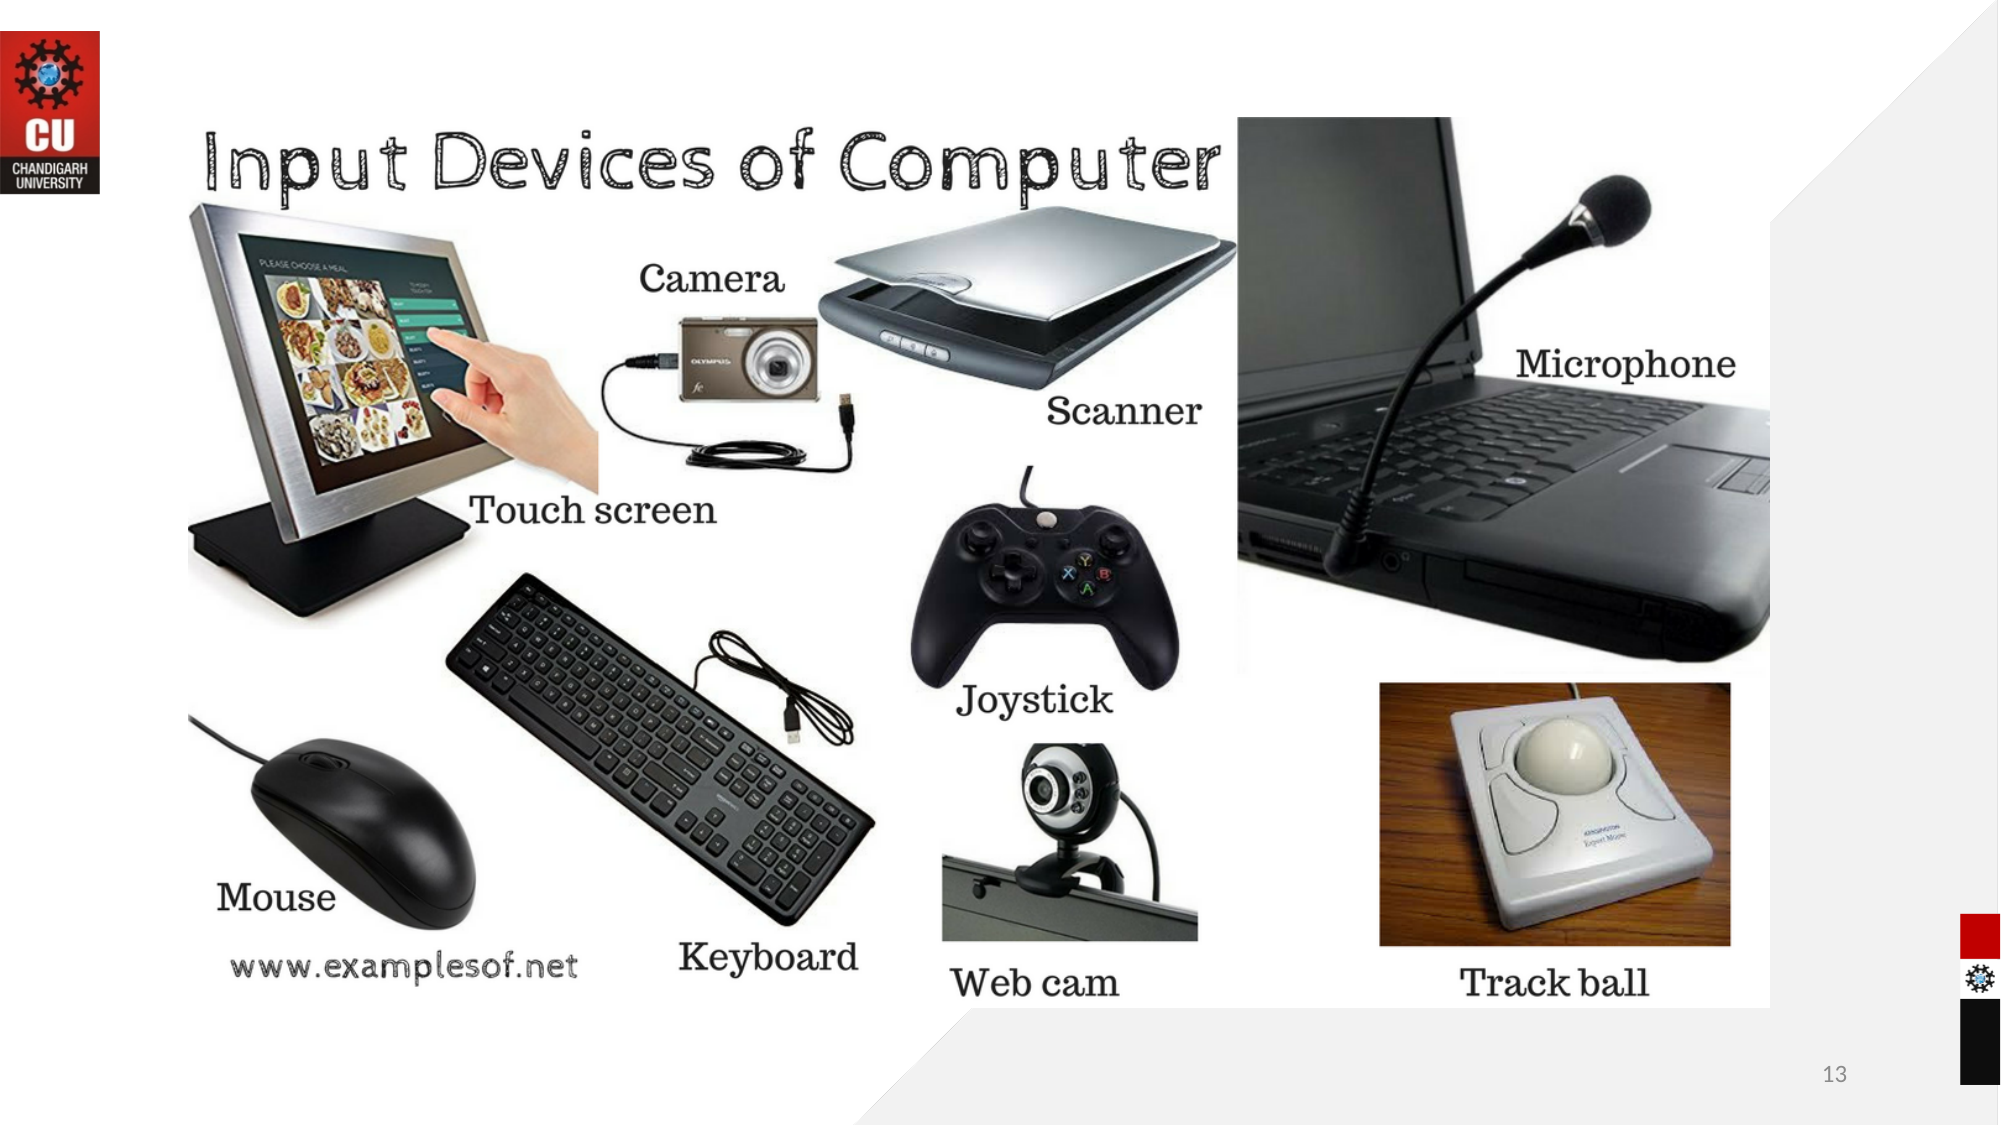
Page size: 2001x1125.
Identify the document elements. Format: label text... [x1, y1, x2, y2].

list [187, 117, 1770, 1008]
slide_number 13 [1412, 1042, 1863, 1103]
picture [0, 0, 2001, 1125]
